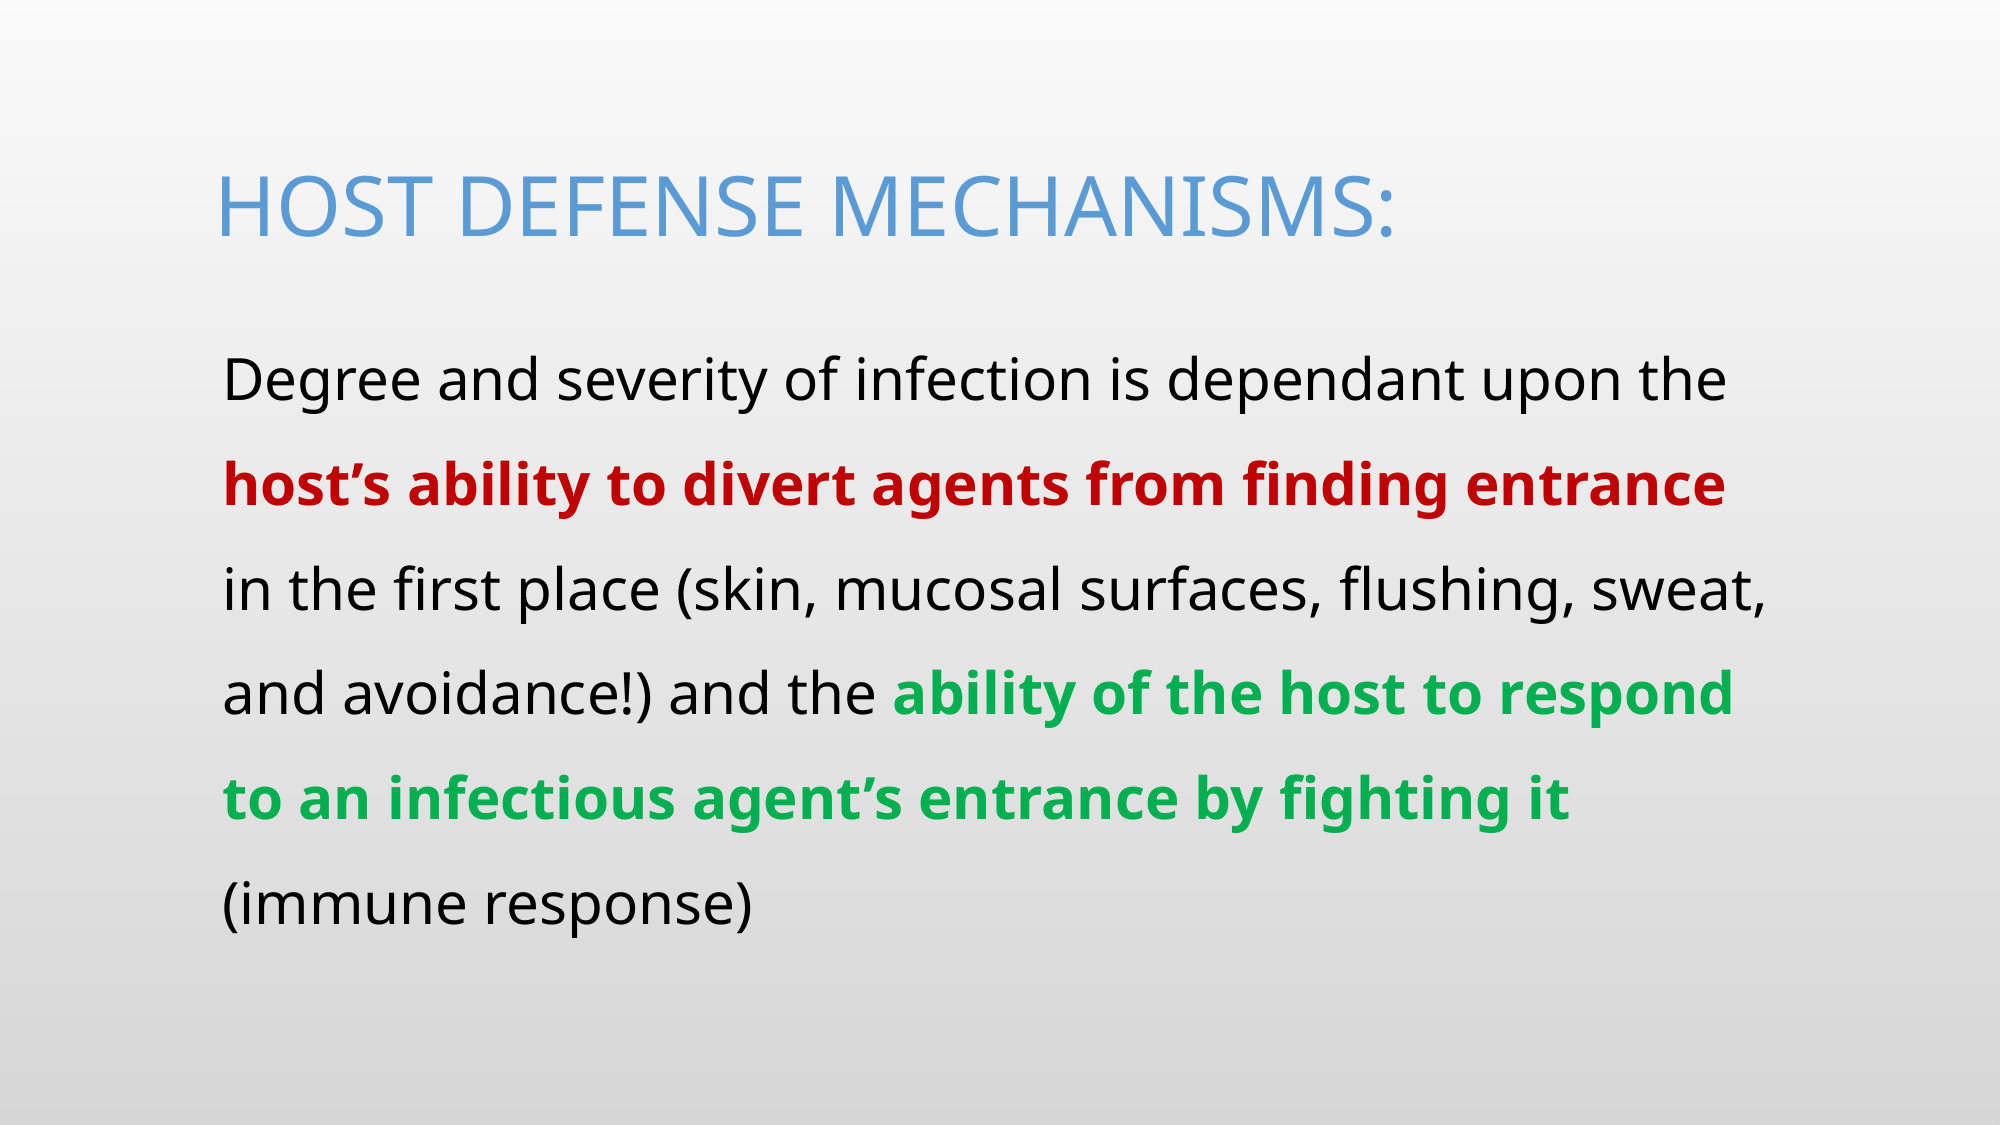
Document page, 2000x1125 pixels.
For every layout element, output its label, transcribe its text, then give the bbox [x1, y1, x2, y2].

list Degree and severity of infection is dependant upon the host’s ability to divert agents from finding entrance in the first place (skin, mucosal surfaces, flushing, sweat, and avoidance!) and the ability of the host to respond to an infectious agent’s entrance by fighting it (immune response) [199, 299, 1800, 1013]
title Host defense mechanisms: [199, 45, 1800, 263]
